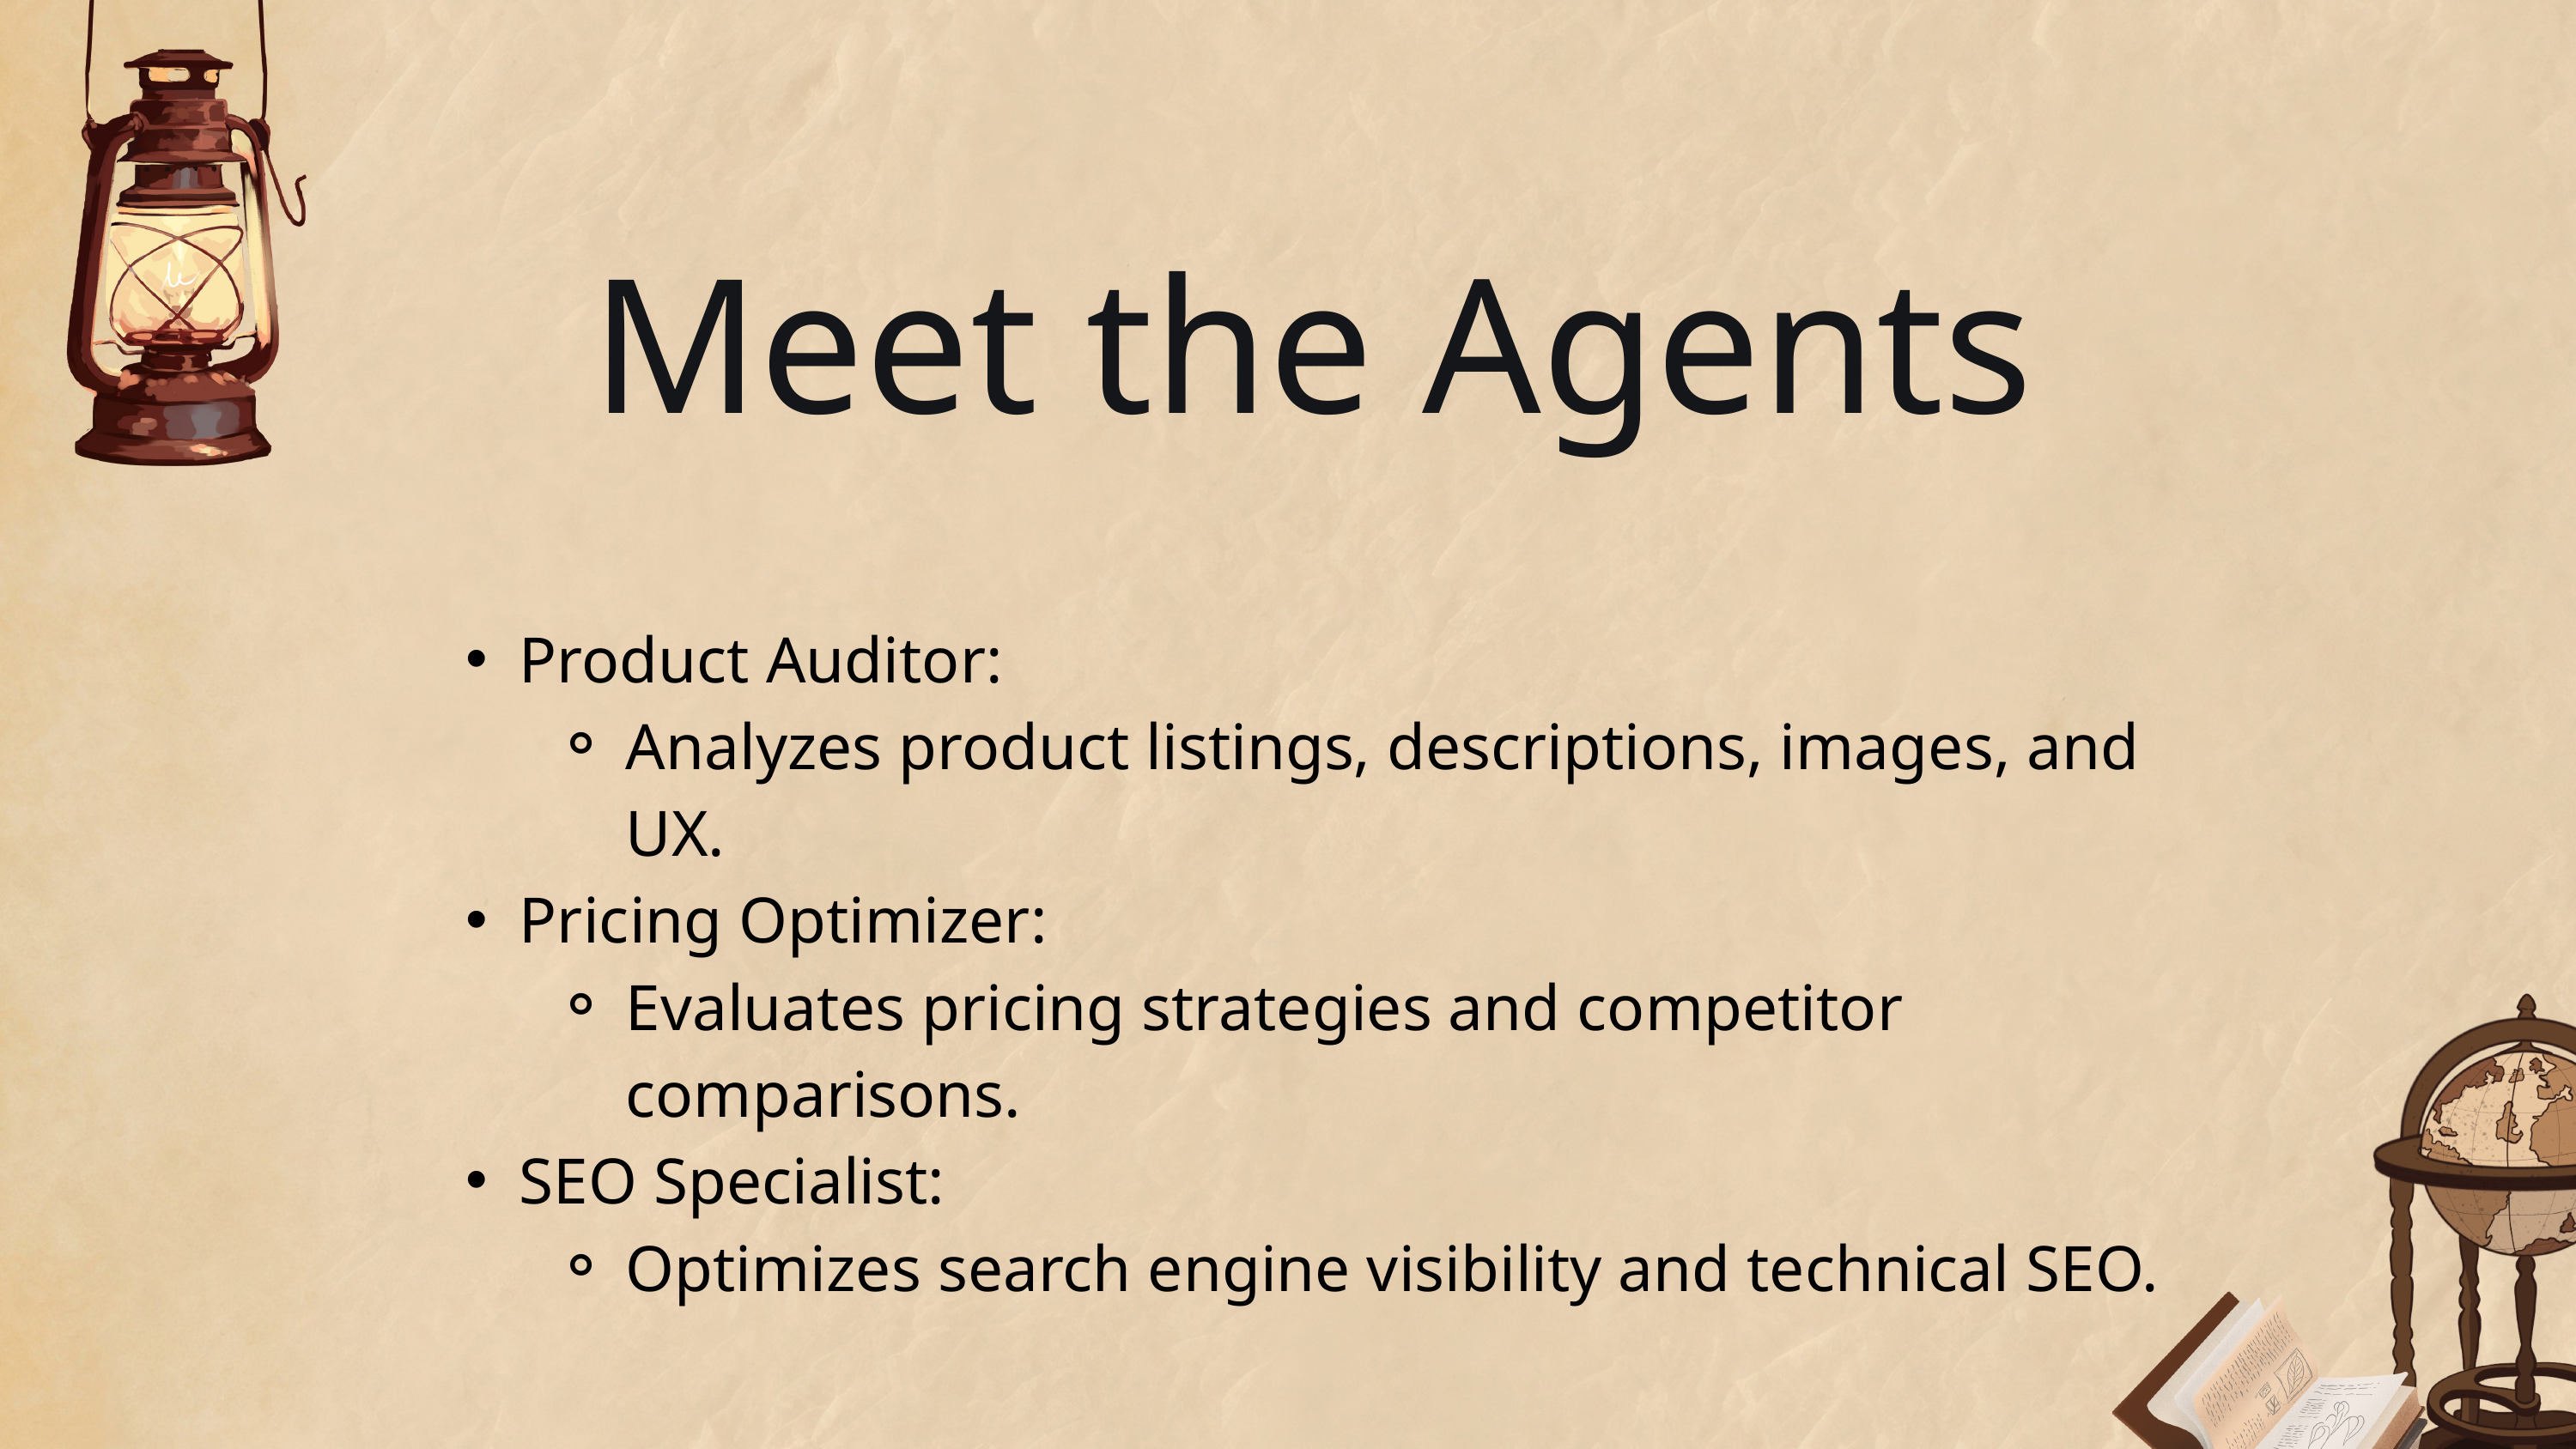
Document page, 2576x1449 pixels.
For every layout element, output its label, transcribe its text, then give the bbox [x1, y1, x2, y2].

text_box [0, 0, 2576, 1449]
text_box Product Auditor: Analyzes product listings, descriptions, images, and UX. Pricing Optimizer: Evaluates pricing strategies and competitor comparisons. SEO Specialist: Optimizes search engine visibility and technical SEO. [412, 608, 2164, 1391]
text_box [2111, 1291, 2428, 1449]
text_box [2371, 993, 2576, 1449]
text_box [66, 0, 307, 466]
text_box Meet the Agents [368, 189, 2208, 712]
